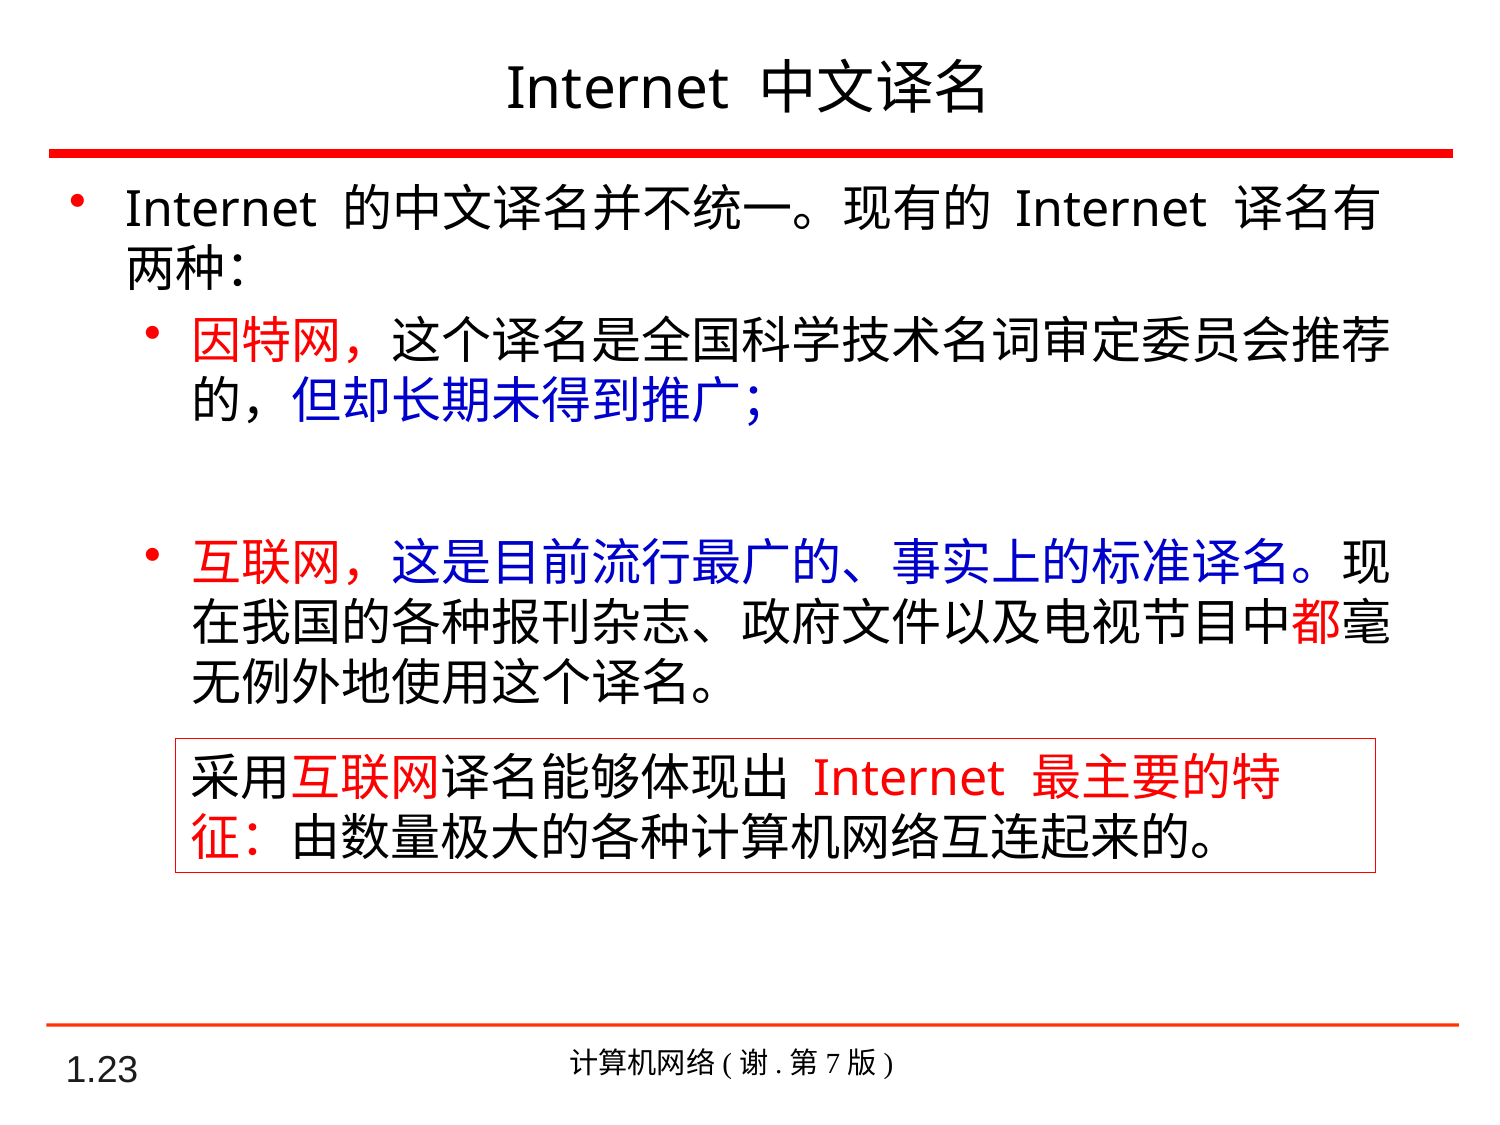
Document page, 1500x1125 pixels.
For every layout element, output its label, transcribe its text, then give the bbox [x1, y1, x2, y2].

text_box 采用互联网译名能够体现出 Internet 最主要的特征：由数量极大的各种计算机网络互连起来的。 [175, 738, 1376, 873]
list Internet 的中文译名并不统一。现有的 Internet 译名有两种： 因特网，这个译名是全国科学技术名词审定委员会推荐的，但却长期未得到推广； 互联网，这是目前流行最广的、事实上的标准译名。现在我国的各种报刊杂志、政府文件以及电视节目中都毫无例外地使用这个译名。 [53, 168, 1447, 1014]
title Internet 中文译名 [58, 33, 1440, 137]
